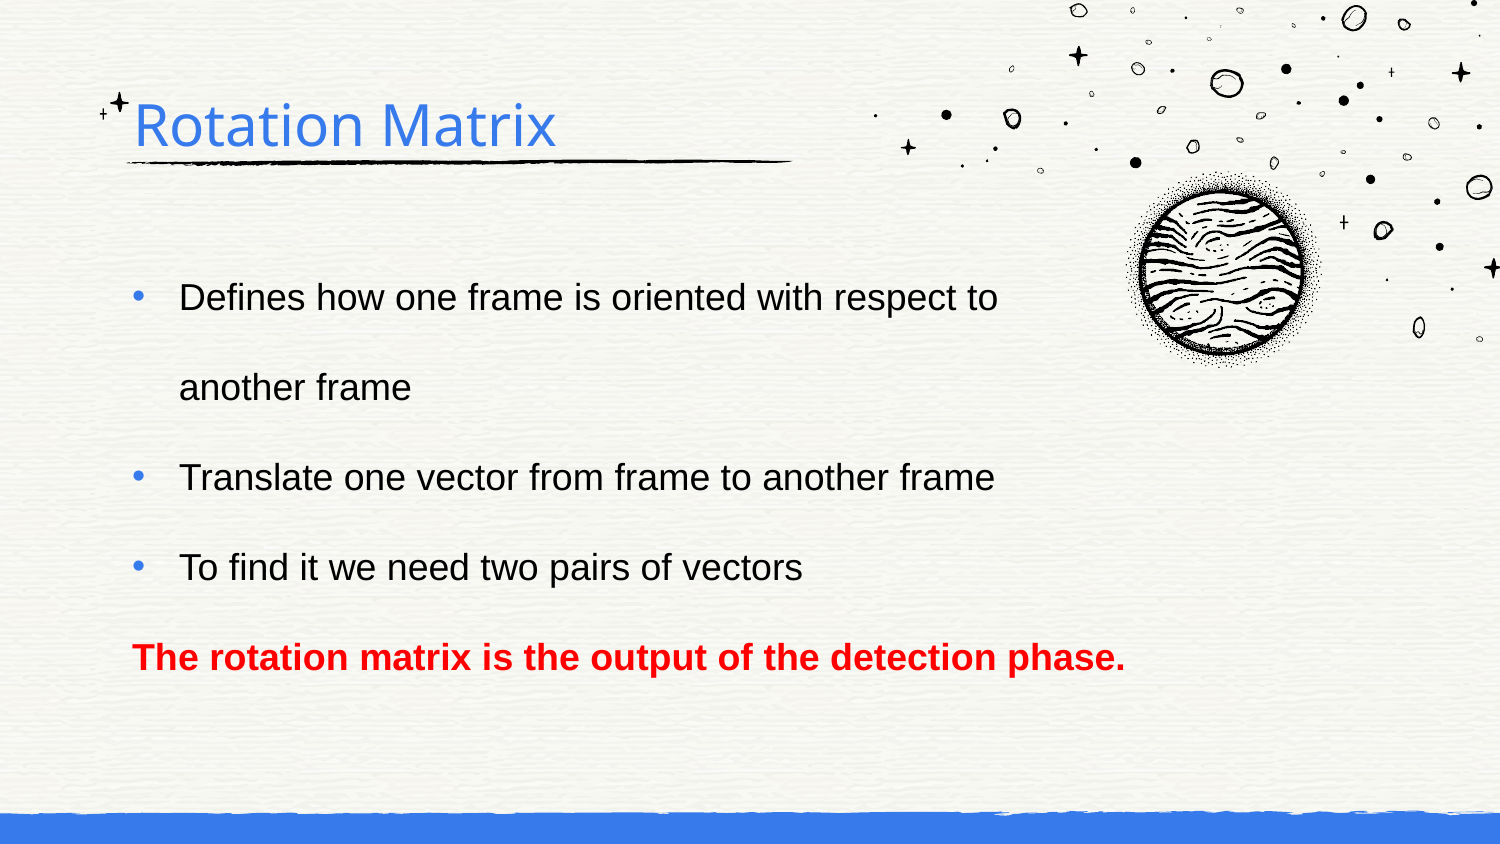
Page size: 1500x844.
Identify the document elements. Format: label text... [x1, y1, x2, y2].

picture [0, 0, 1500, 815]
text_box Defines how one frame is oriented with respect to another frame Translate one vector from frame to another frame To find it we need two pairs of vectors The rotation matrix is the output of the detection phase. [110, 213, 1134, 792]
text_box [99, 91, 130, 120]
title Rotation Matrix [118, 72, 1382, 167]
text_box [125, 159, 793, 167]
text_box [1000, 811, 1010, 815]
